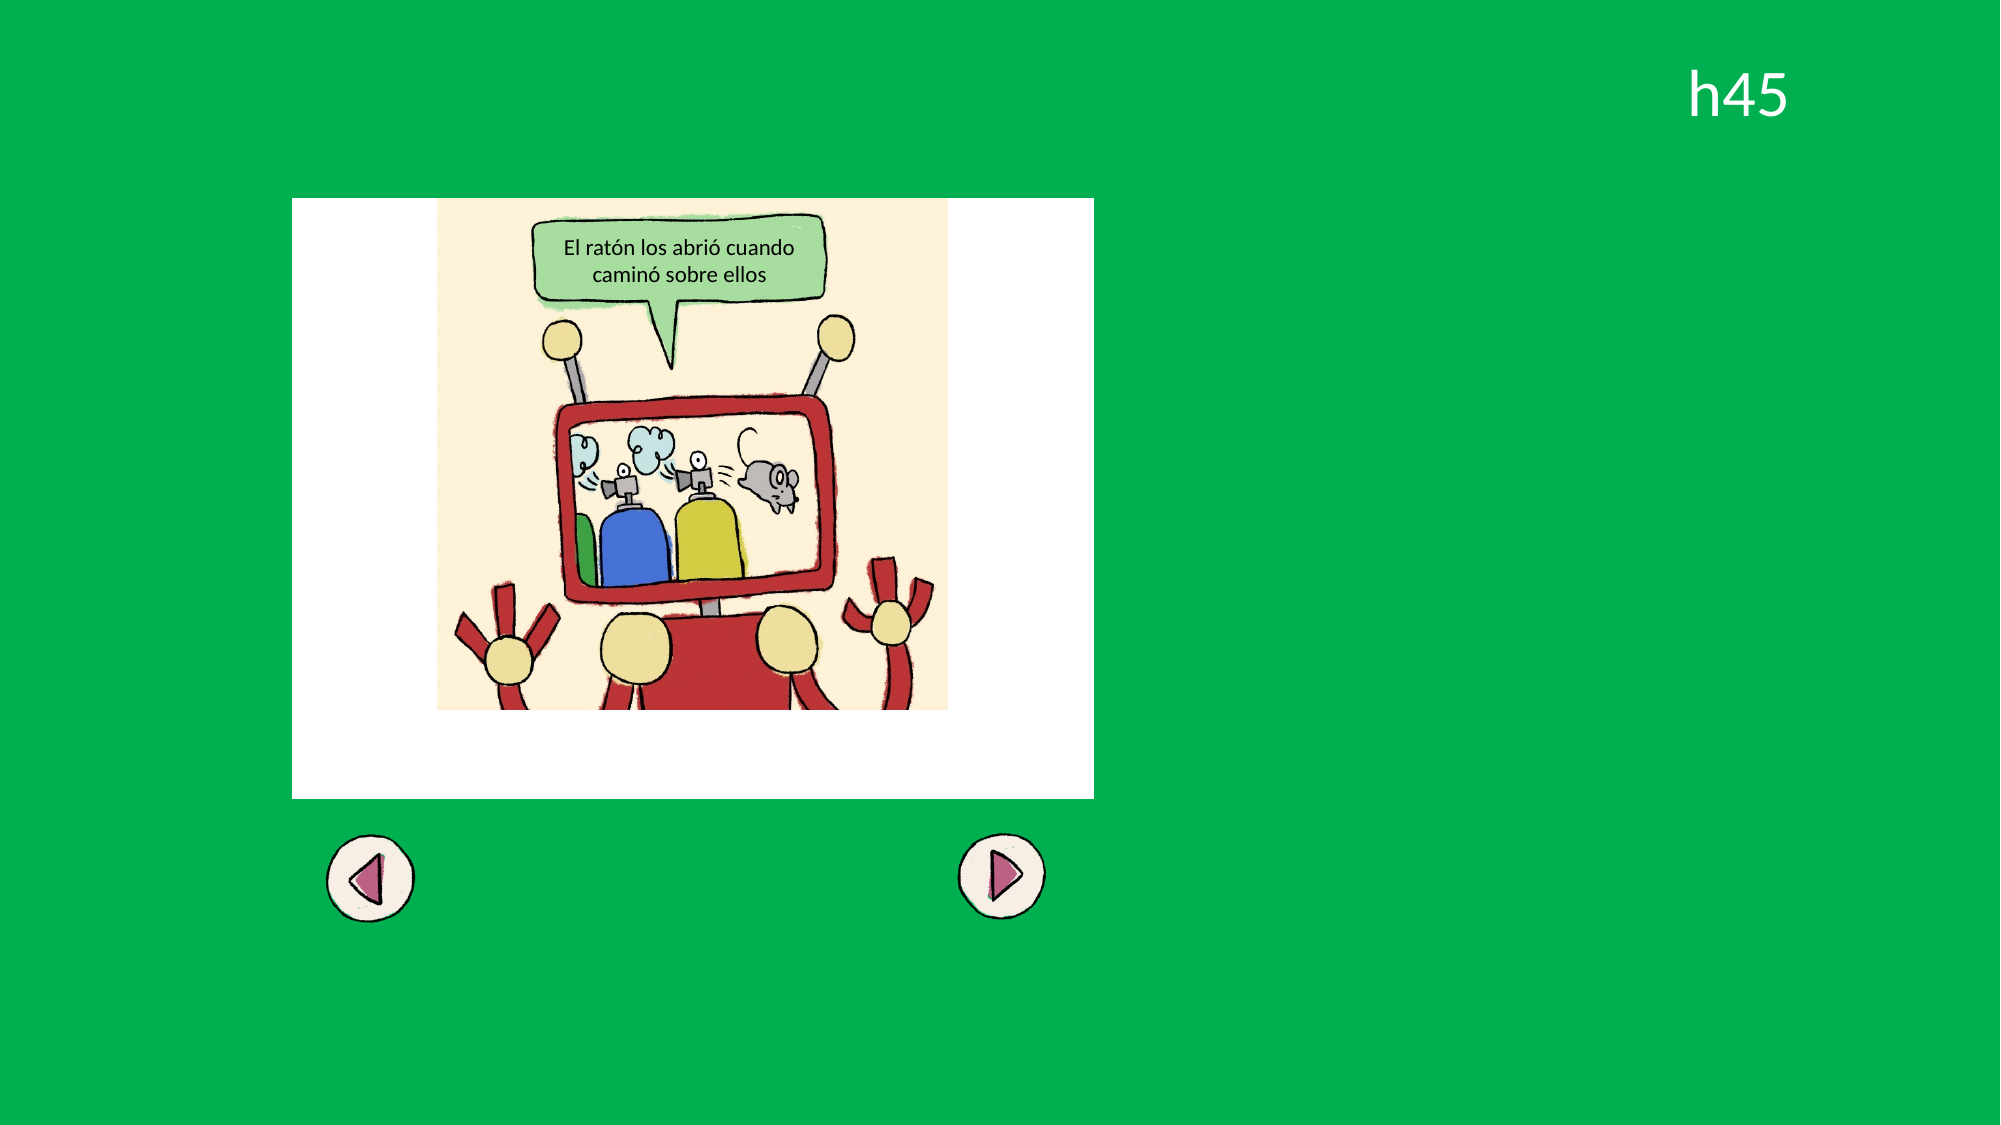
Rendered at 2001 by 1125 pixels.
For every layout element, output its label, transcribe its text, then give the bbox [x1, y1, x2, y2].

picture [324, 833, 416, 925]
text_box h45 [1672, 42, 1814, 138]
picture [291, 198, 1094, 799]
picture [956, 832, 1047, 922]
